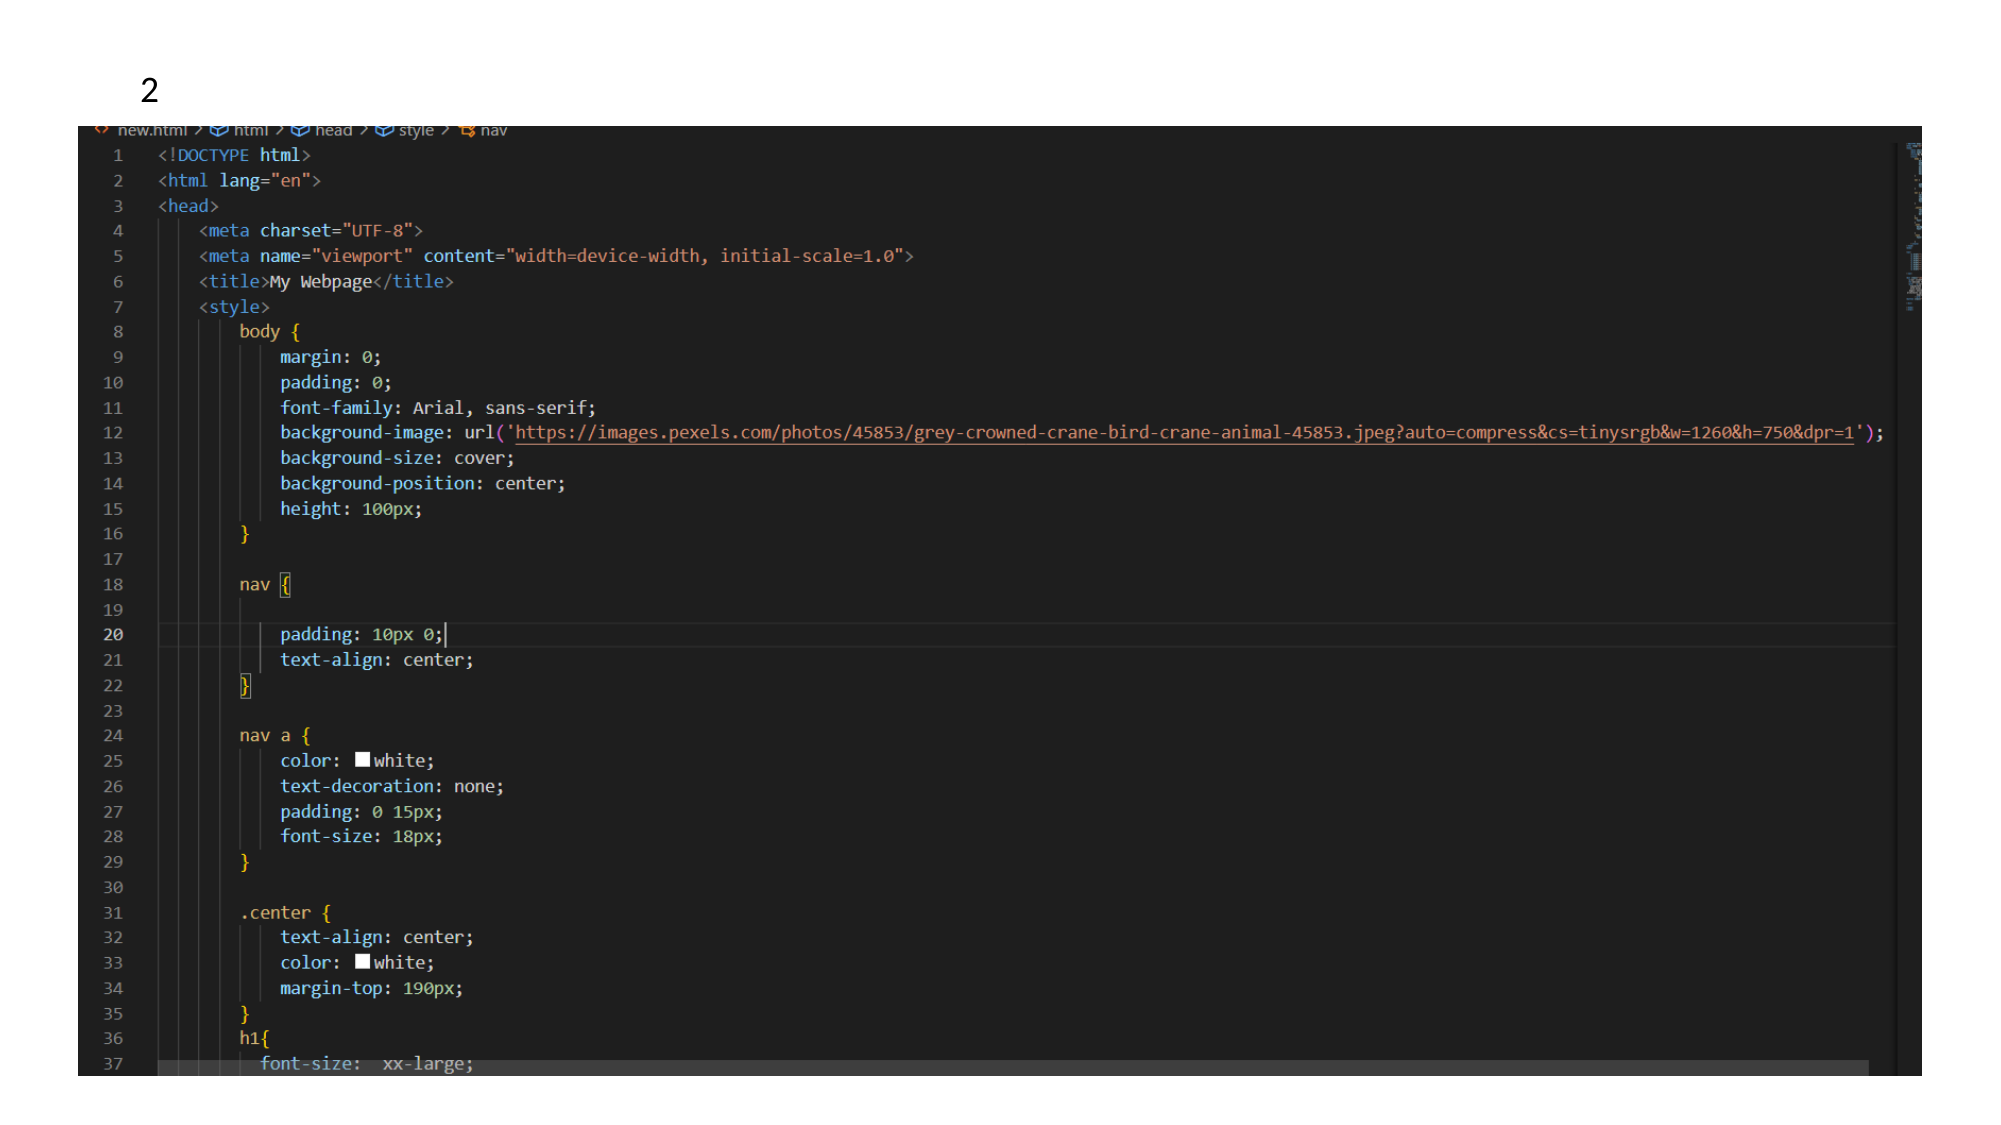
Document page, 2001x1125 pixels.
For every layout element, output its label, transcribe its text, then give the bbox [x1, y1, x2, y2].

picture [77, 126, 1922, 1077]
text_box 2 [125, 57, 175, 117]
